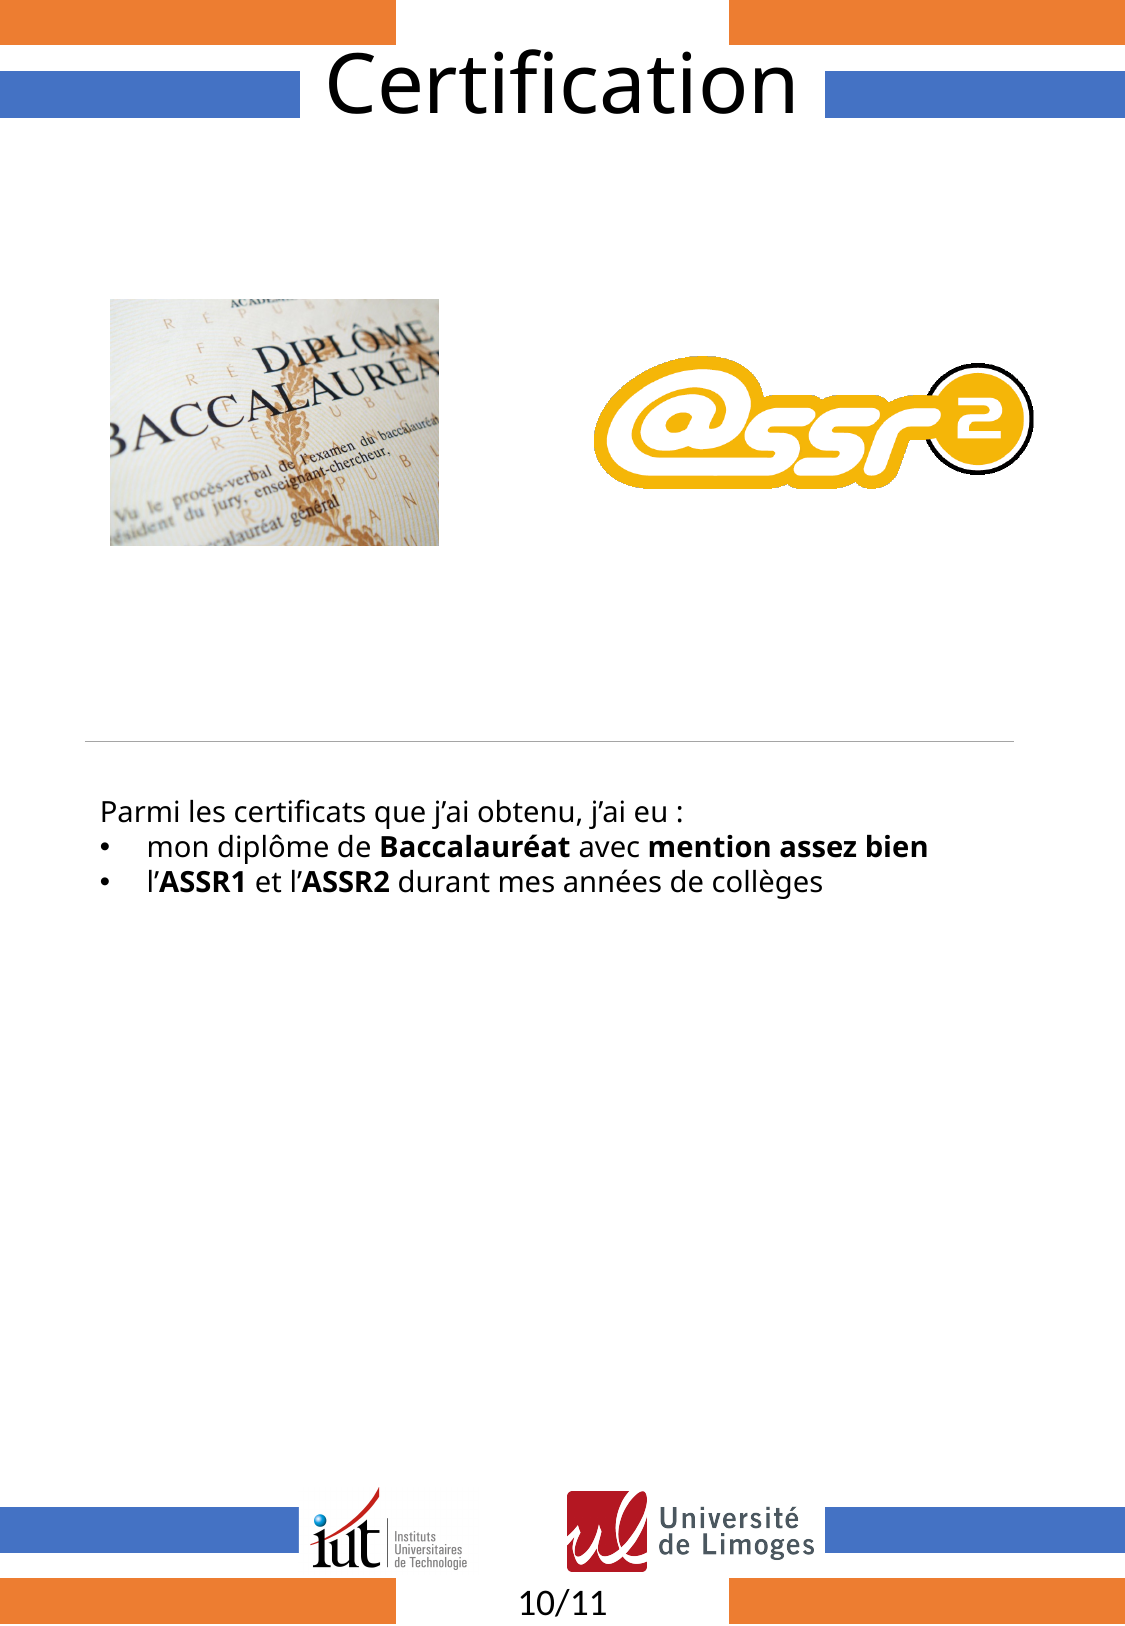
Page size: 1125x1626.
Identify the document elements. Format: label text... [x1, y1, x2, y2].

picture [567, 1491, 814, 1572]
text_box 10/11 [394, 1570, 731, 1625]
text_box [825, 1507, 1125, 1553]
text_box [0, 1507, 298, 1553]
text_box [851, 71, 1125, 118]
text_box [0, 0, 396, 45]
text_box Parmi les certificats que j’ai obtenu, j’ai eu : mon diplôme de Baccalauréat avec mention assez bien l’ASSR1 et l’ASSR2 durant mes années de collèges [85, 786, 1014, 906]
picture [298, 1487, 479, 1575]
text_box Certification [274, 23, 851, 138]
text_box [729, 0, 1125, 45]
text_box [731, 1578, 1125, 1624]
picture [588, 354, 1040, 490]
text_box [0, 71, 274, 118]
text_box [0, 1578, 394, 1624]
picture [110, 299, 439, 546]
